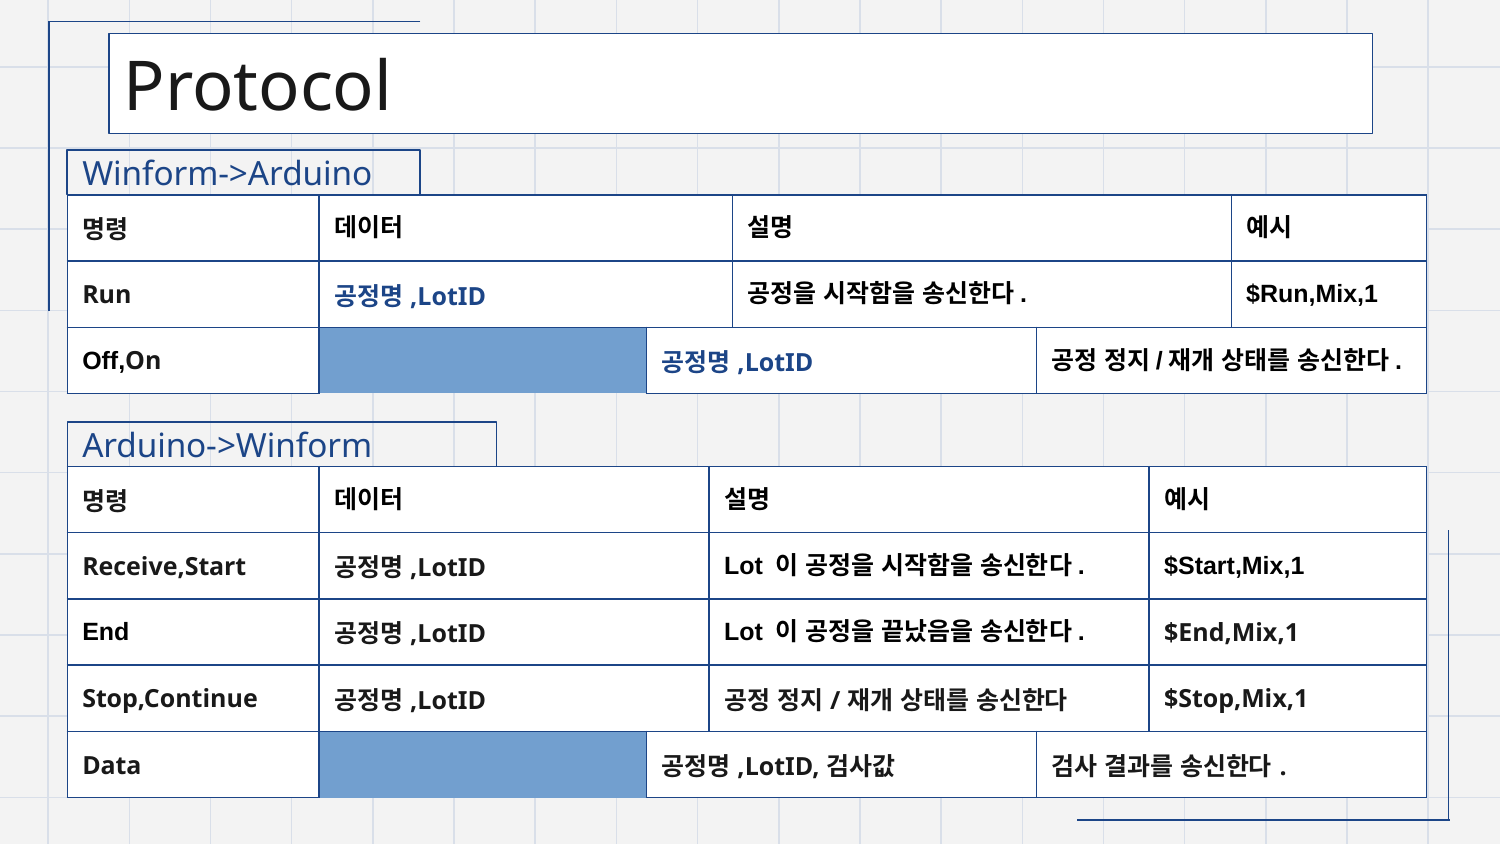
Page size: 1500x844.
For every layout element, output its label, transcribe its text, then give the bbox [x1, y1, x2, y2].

table_cell 공정명,LotID [647, 328, 1036, 393]
table_header 데이터 [320, 196, 732, 260]
table_header 예시 [1232, 196, 1426, 260]
table_cell End [68, 600, 318, 664]
table_cell 검사 결과를 송신한다. [1037, 732, 1426, 797]
table_cell 공정명,LotID [320, 600, 708, 664]
table_cell Run [68, 262, 318, 327]
table_cell 공정 정지/재개 상태를 송신한다 [710, 666, 1148, 731]
table_header 예시 [1150, 467, 1426, 532]
table_header 설명 [710, 467, 1148, 532]
table_cell 공정 정지/재개 상태를 송신한다. [1037, 328, 1426, 393]
table_cell 공정명,LotID [320, 262, 732, 327]
table_header 명령 [68, 467, 318, 532]
table_cell Stop,Continue [68, 666, 318, 731]
table_cell $Run,Mix,1 [1232, 262, 1426, 327]
table_cell $End,Mix,1 [1150, 600, 1426, 664]
table_cell 공정을 시작함을 송신한다. [733, 262, 1231, 327]
table_header 설명 [733, 196, 1231, 260]
table_cell Receive,Start [68, 533, 318, 598]
text_box Winform->Arduino [67, 150, 421, 195]
table_cell 공정명,LotID,검사값 [647, 732, 1036, 797]
table_cell $Stop,Mix,1 [1150, 666, 1426, 731]
table_cell Data [68, 732, 318, 797]
table_cell $Start,Mix,1 [1150, 533, 1426, 598]
table_header 데이터 [320, 467, 708, 532]
text_box Arduino->Winform [67, 421, 497, 467]
table_cell 공정명,LotID [320, 666, 708, 731]
table_cell Off,On [68, 328, 318, 393]
table_cell 공정명,LotID [320, 533, 708, 598]
table_header 명령 [68, 196, 318, 260]
table_cell Lot 이 공정을 끝났음을 송신한다. [710, 600, 1148, 664]
table_cell Lot 이 공정을 시작함을 송신한다. [710, 533, 1148, 598]
title Protocol [108, 33, 1373, 134]
